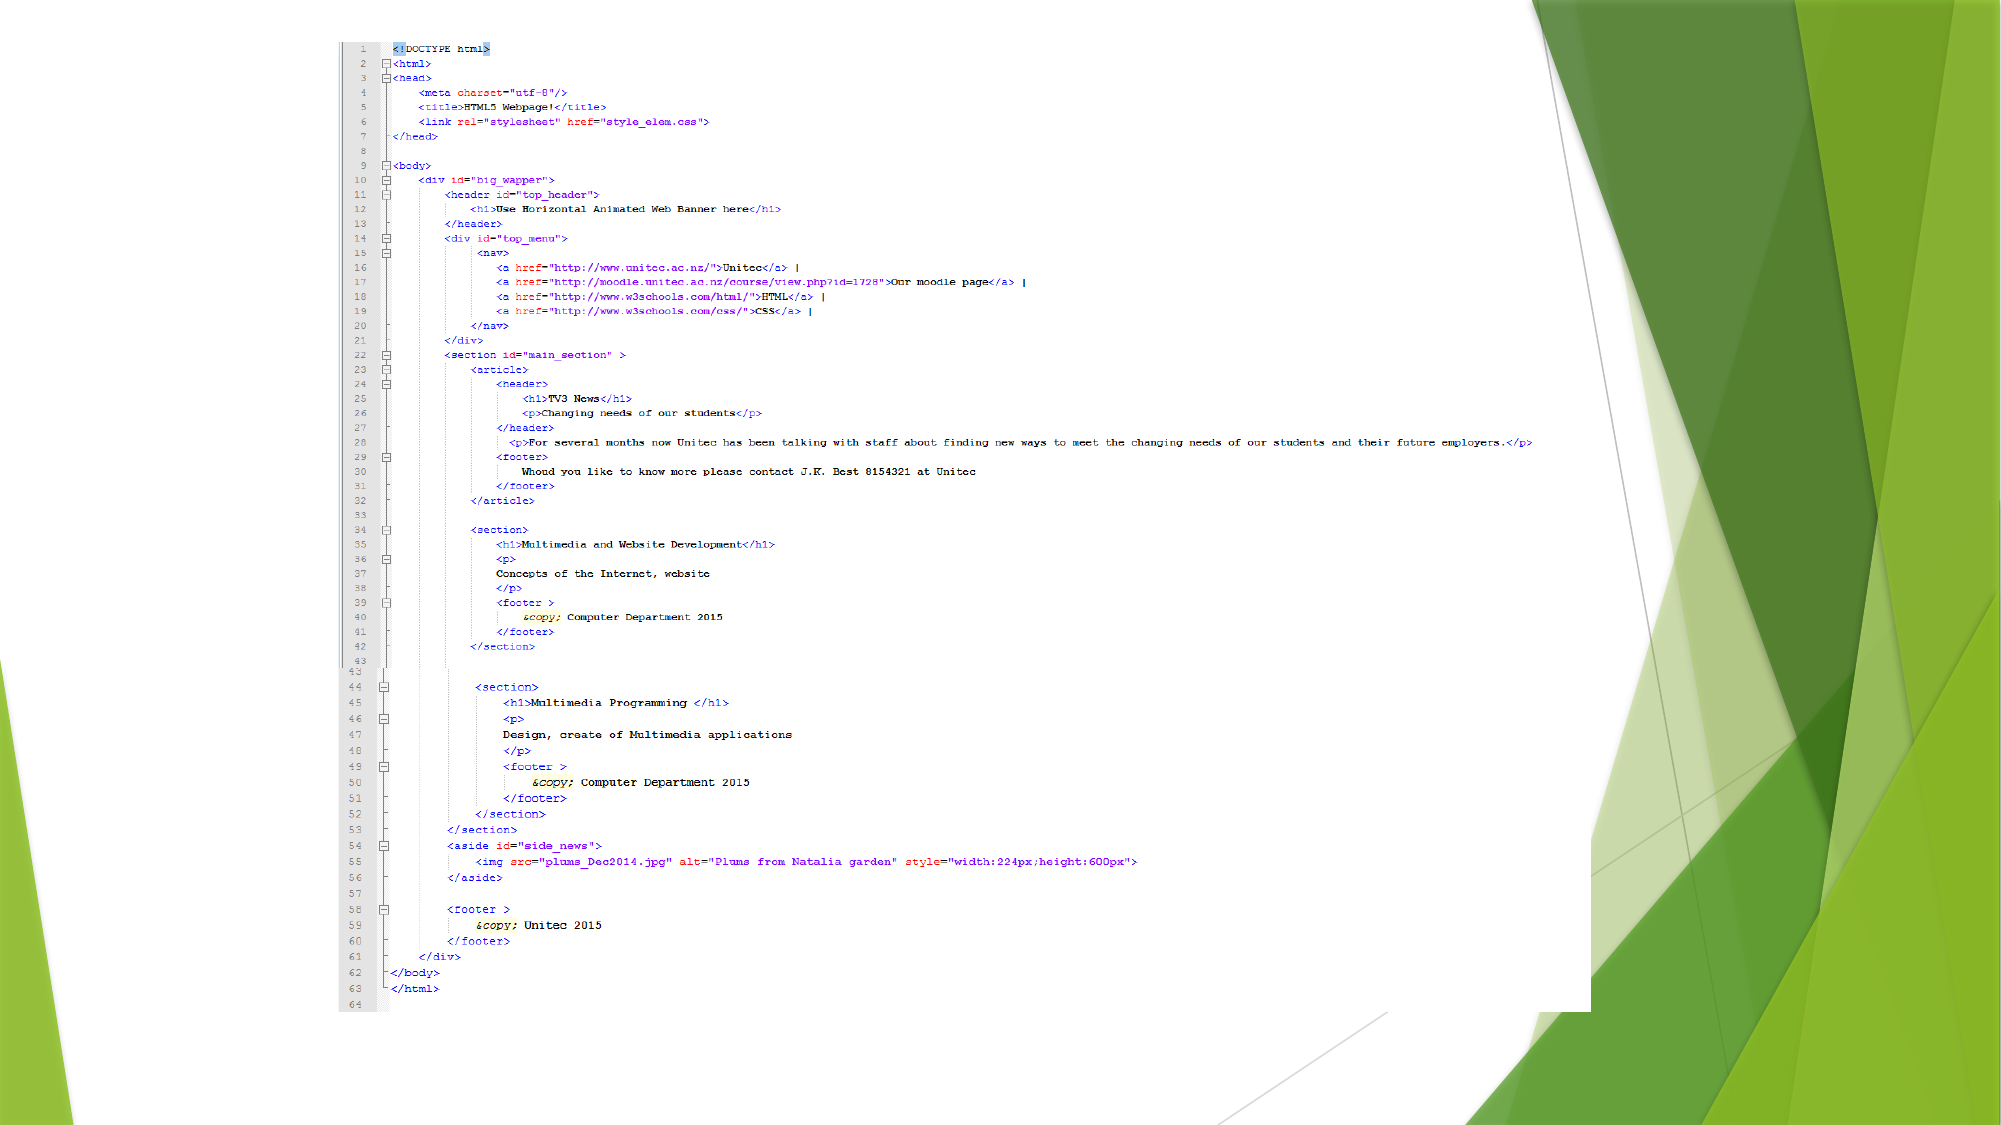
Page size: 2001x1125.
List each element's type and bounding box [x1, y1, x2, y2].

picture [337, 42, 1592, 1012]
